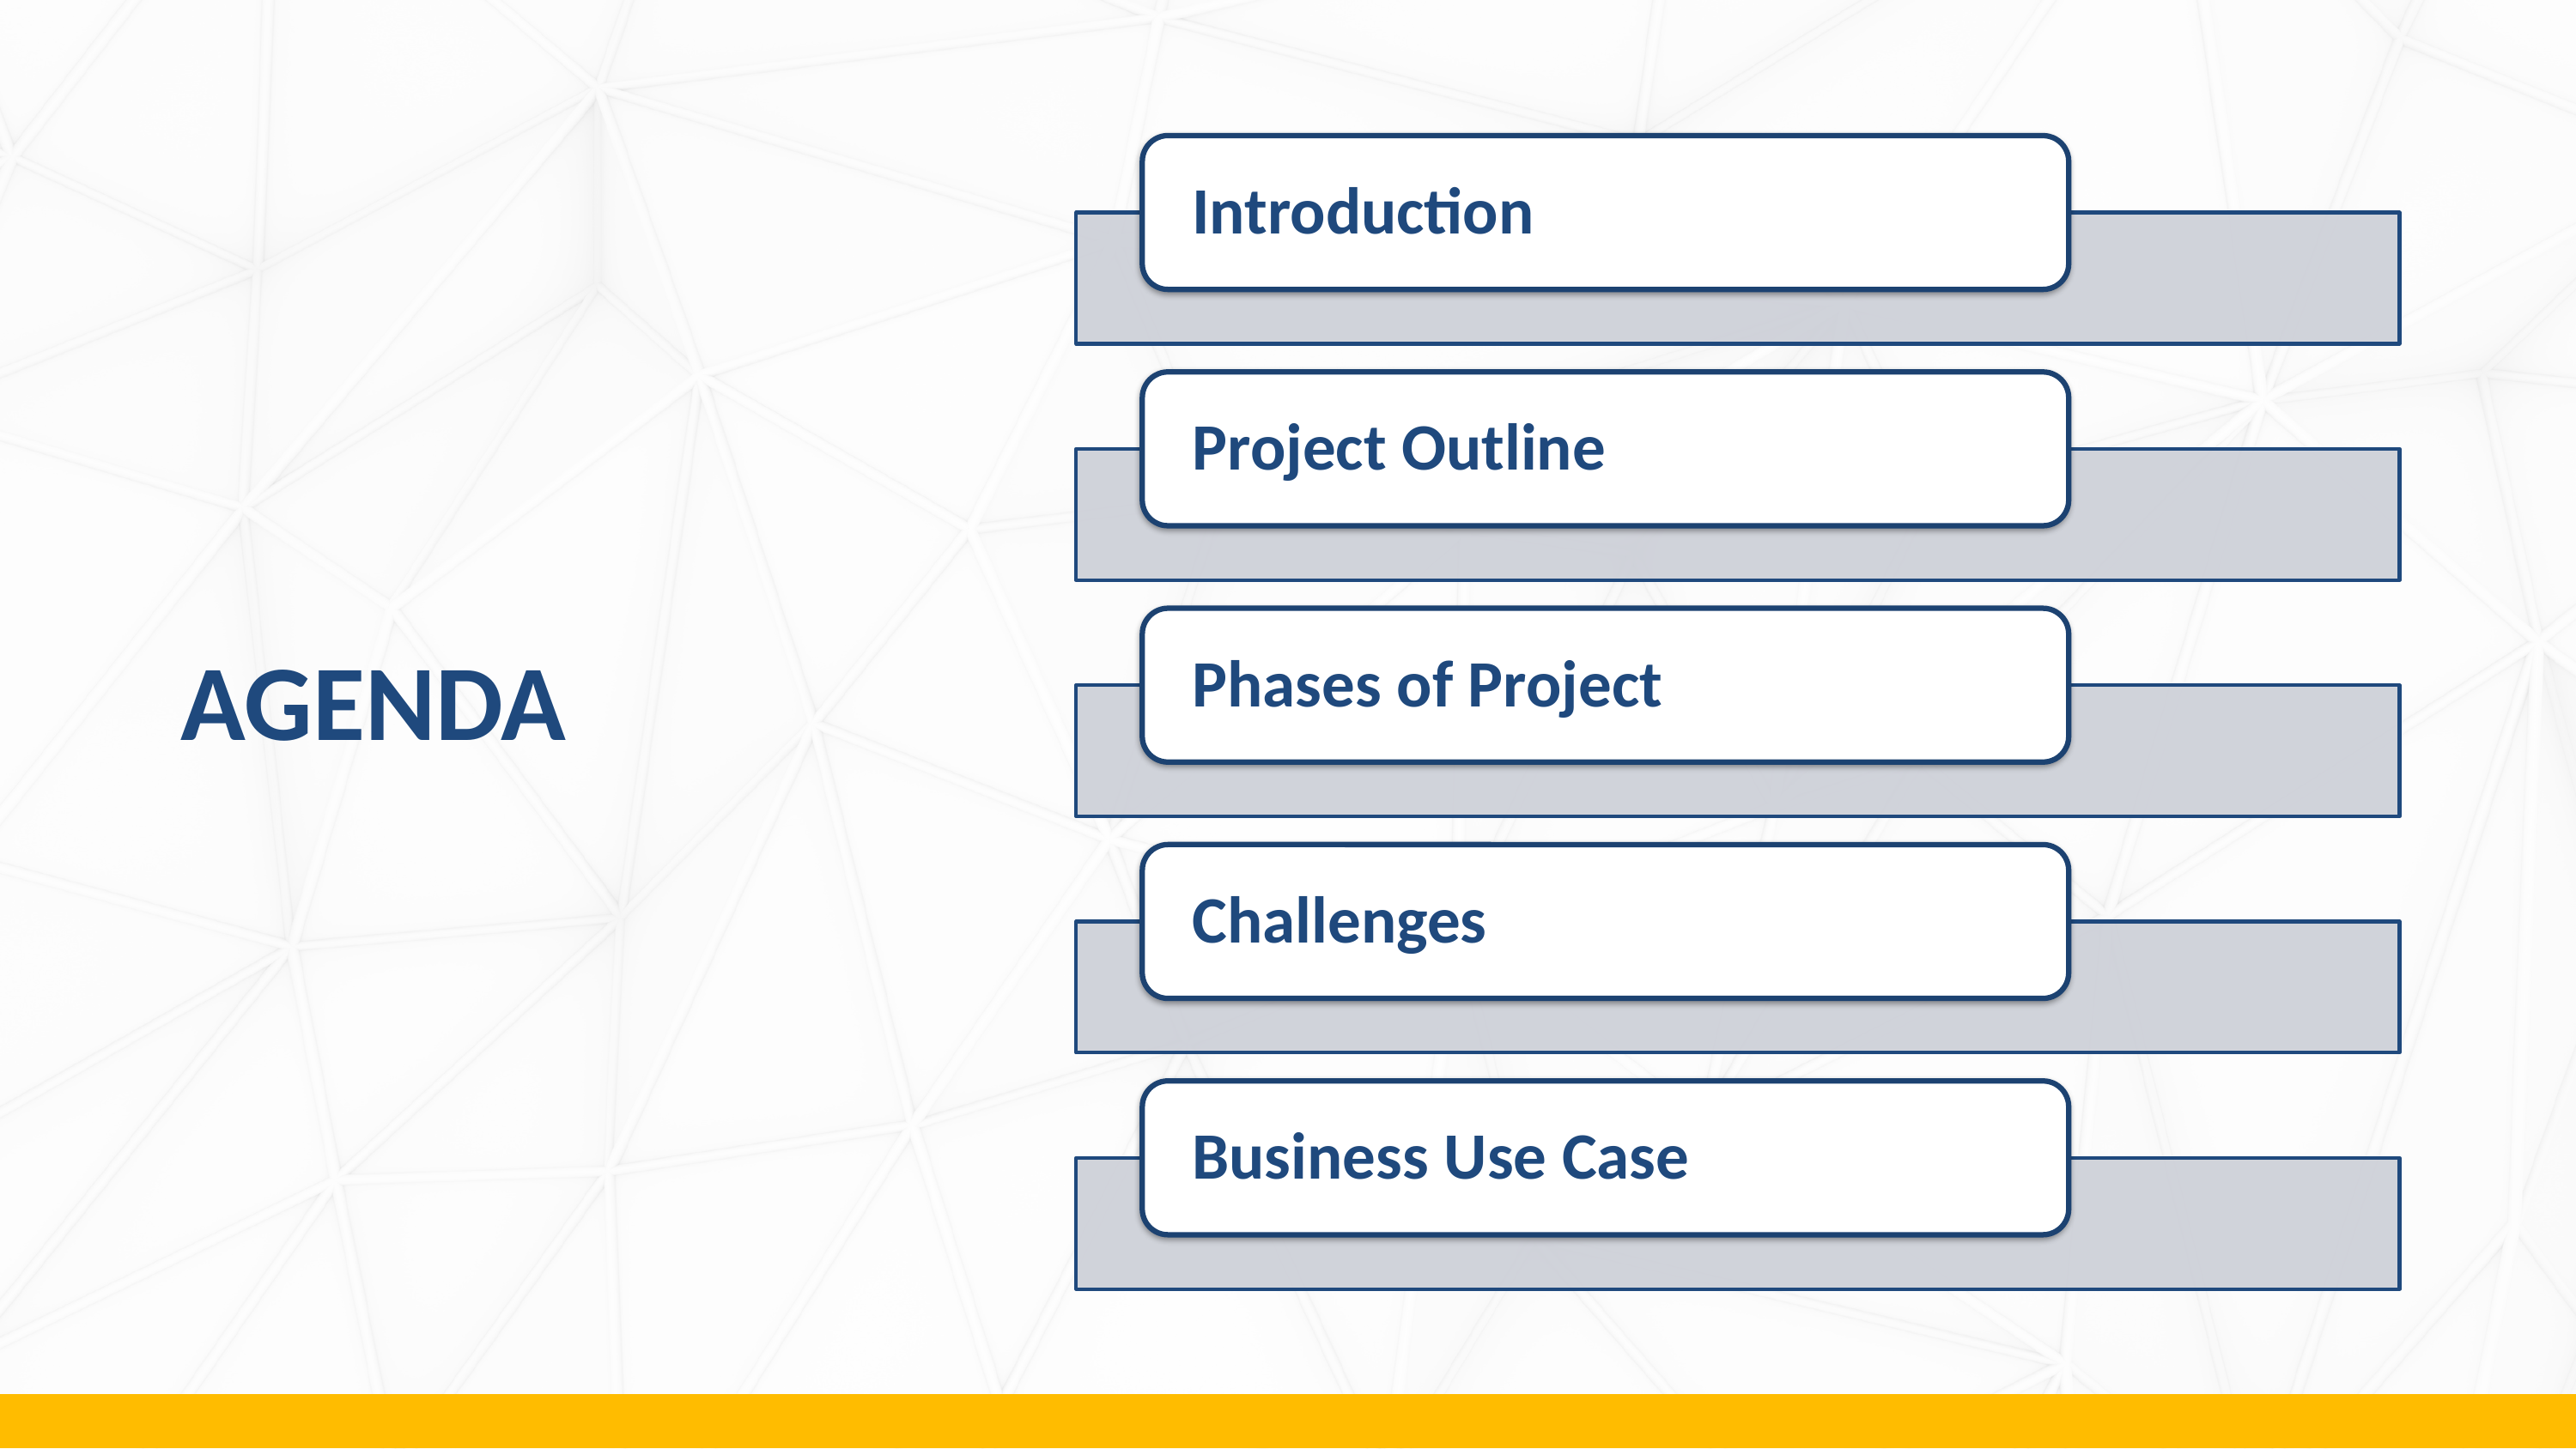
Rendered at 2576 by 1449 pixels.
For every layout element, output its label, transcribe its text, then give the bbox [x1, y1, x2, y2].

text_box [0, 1383, 2576, 1449]
text_box AGENDA [180, 585, 916, 762]
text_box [1076, 130, 2400, 1294]
